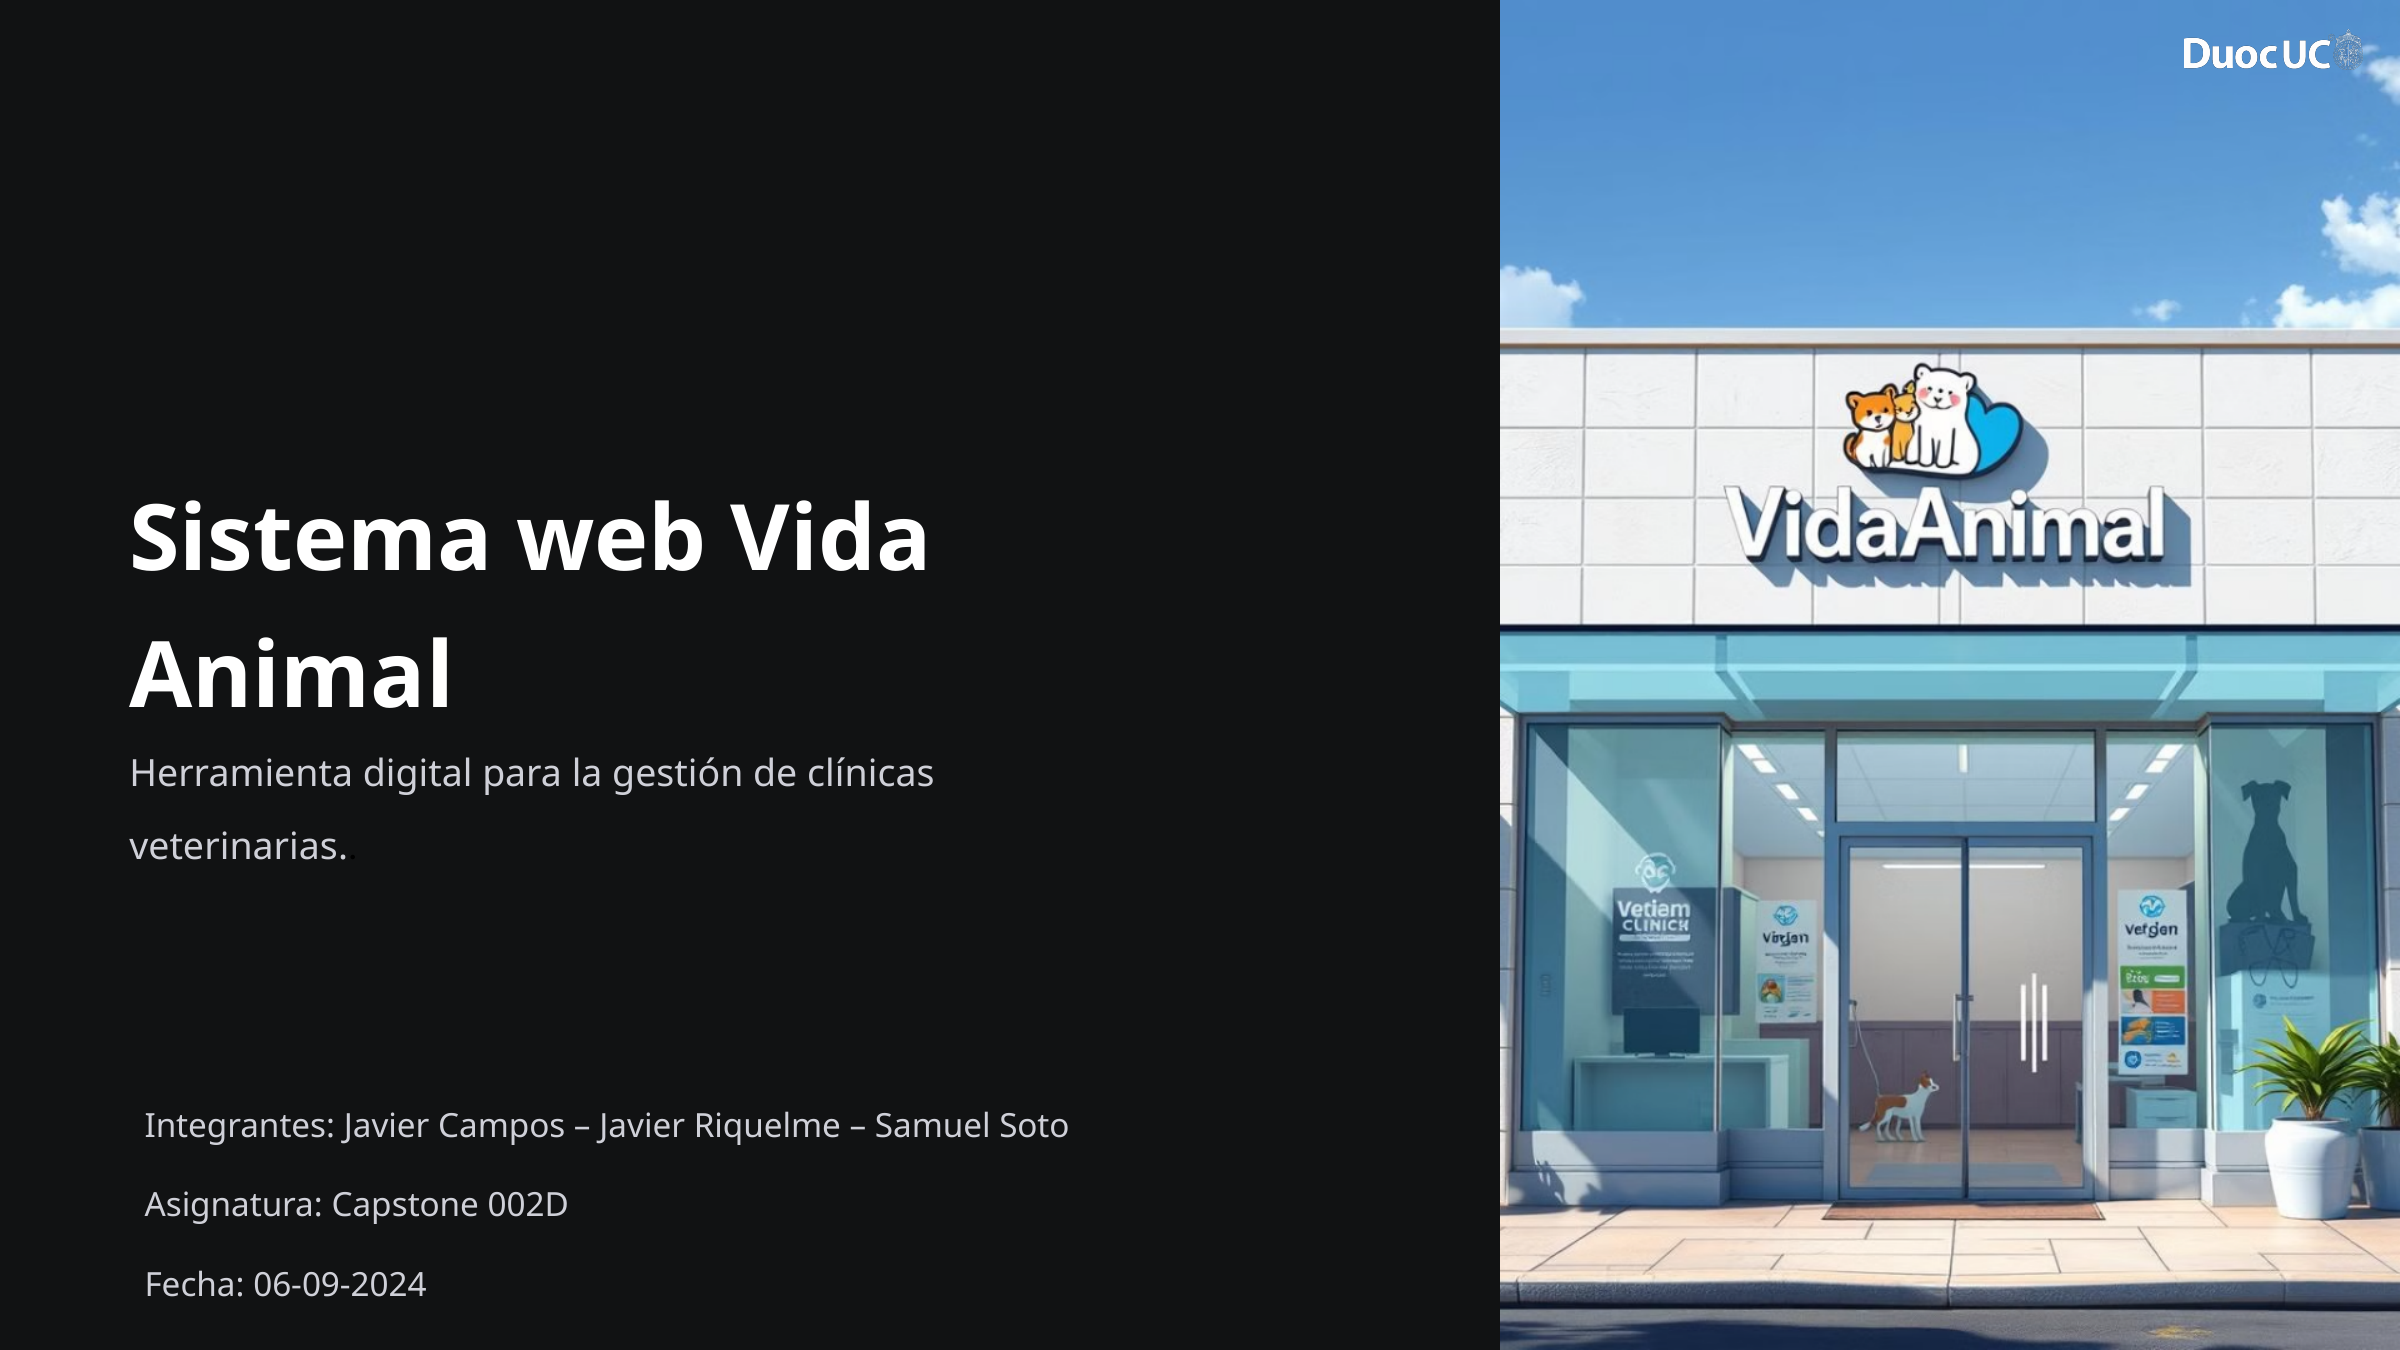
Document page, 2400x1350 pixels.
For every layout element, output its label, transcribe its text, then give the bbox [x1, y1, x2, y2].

text_box Sistema web Vida Animal [129, 451, 1150, 720]
text_box Herramienta digital para la gestión de clínicas veterinarias.. [129, 720, 1160, 784]
picture [1499, 0, 2400, 1350]
text_box Integrantes: Javier Campos – Javier Riquelme – Samuel Soto Asignatura: Capstone 002D Fecha: 06-09-2024 [129, 1096, 1364, 1311]
